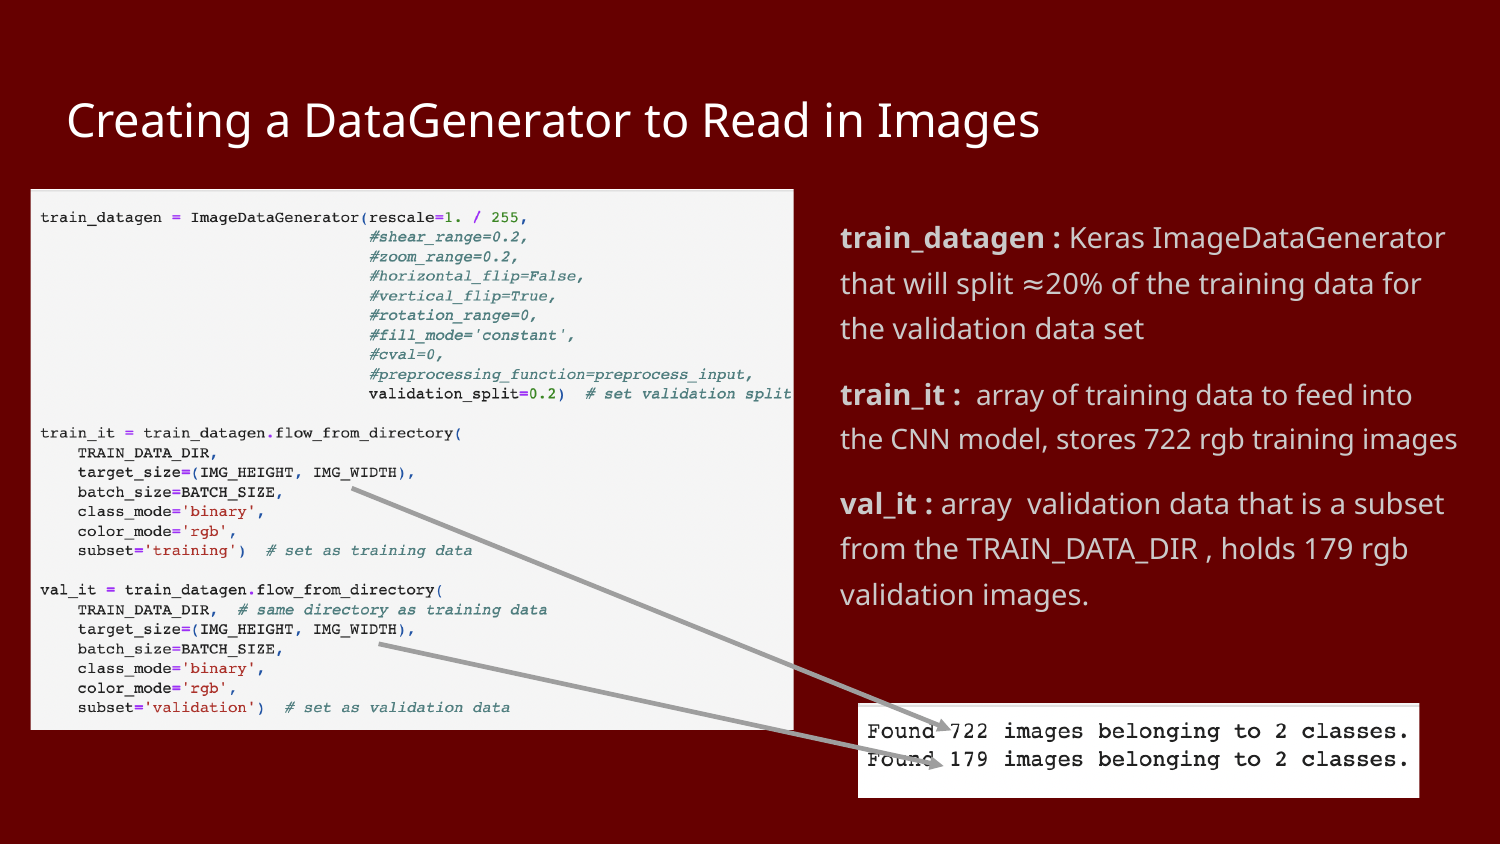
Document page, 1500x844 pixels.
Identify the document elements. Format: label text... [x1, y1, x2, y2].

picture [857, 703, 1420, 798]
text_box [351, 487, 952, 731]
picture [30, 188, 794, 730]
list train_datagen : Keras ImageDataGenerator that will split ≈20% of the training data for the validation data set train_it : array of training data to feed into the CNN model, stores 722 rgb training images val_it : array validation data that is a subset from the TRAIN_DATA_DIR , holds 179 rgb validation images. [825, 196, 1476, 674]
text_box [378, 643, 944, 767]
title Creating a DataGenerator to Read in Images [51, 72, 1449, 167]
